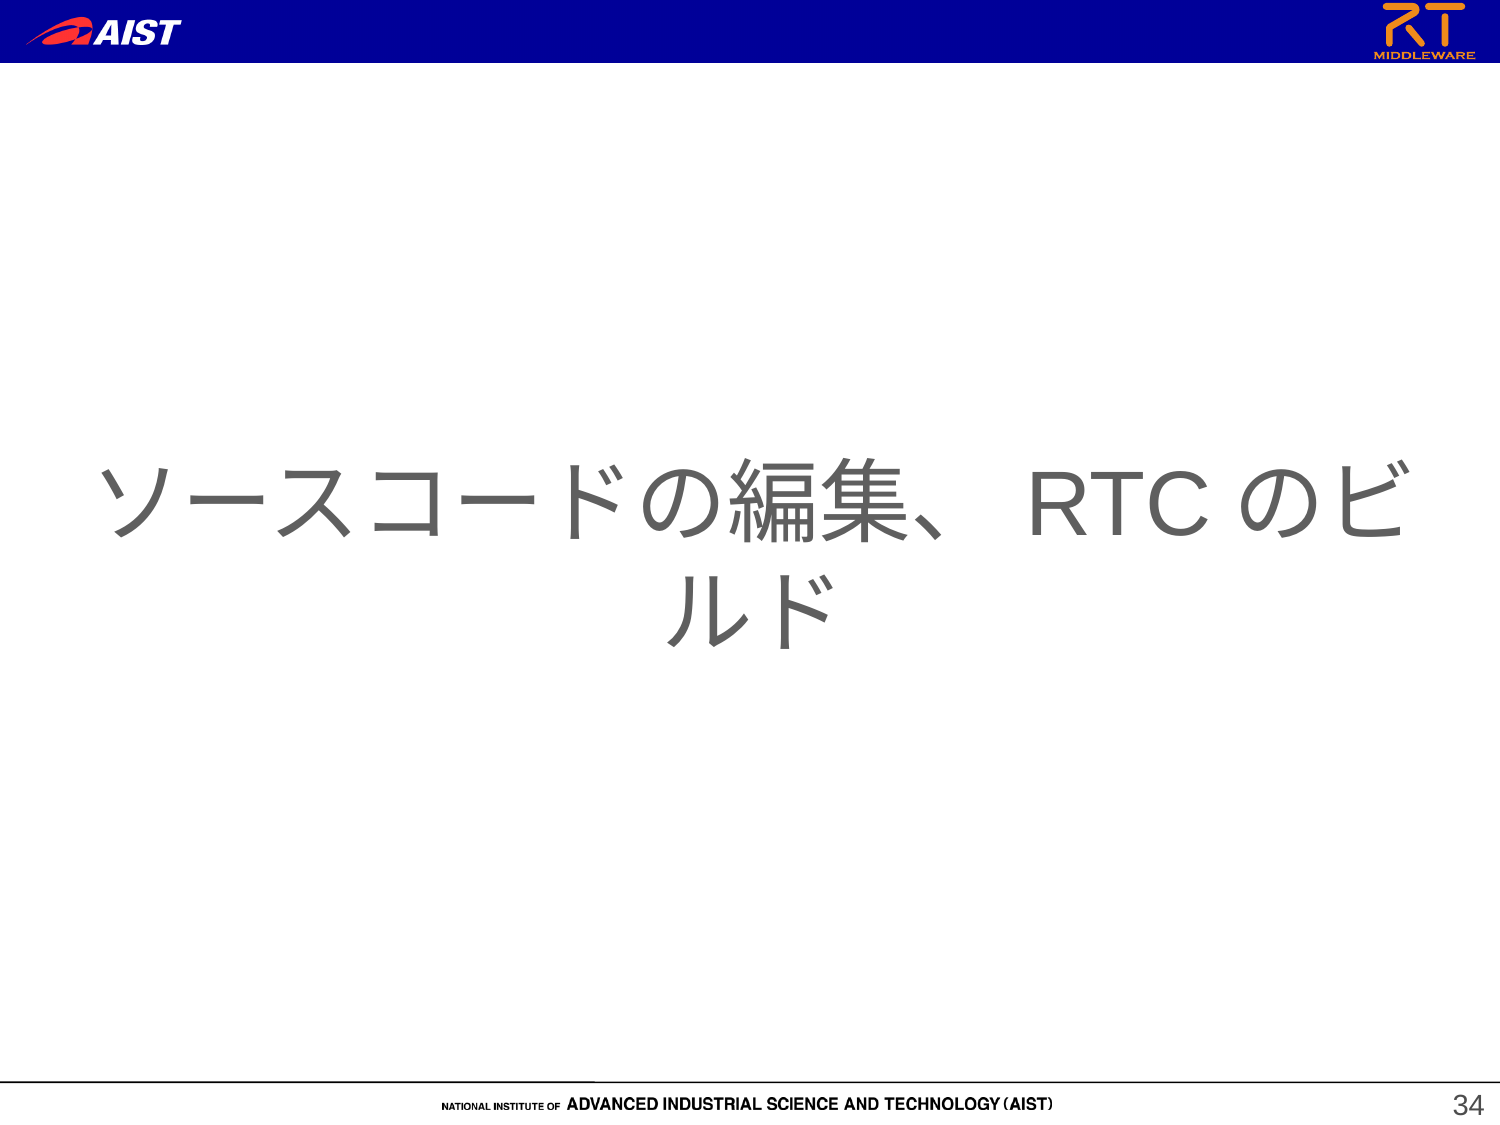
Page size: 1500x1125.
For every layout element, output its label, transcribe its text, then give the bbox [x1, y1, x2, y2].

text_box ソースコードの編集、RTCのビルド [31, 432, 1476, 676]
slide_number 34 [1149, 1078, 1500, 1125]
picture [0, 0, 1500, 63]
picture [442, 1097, 1052, 1110]
